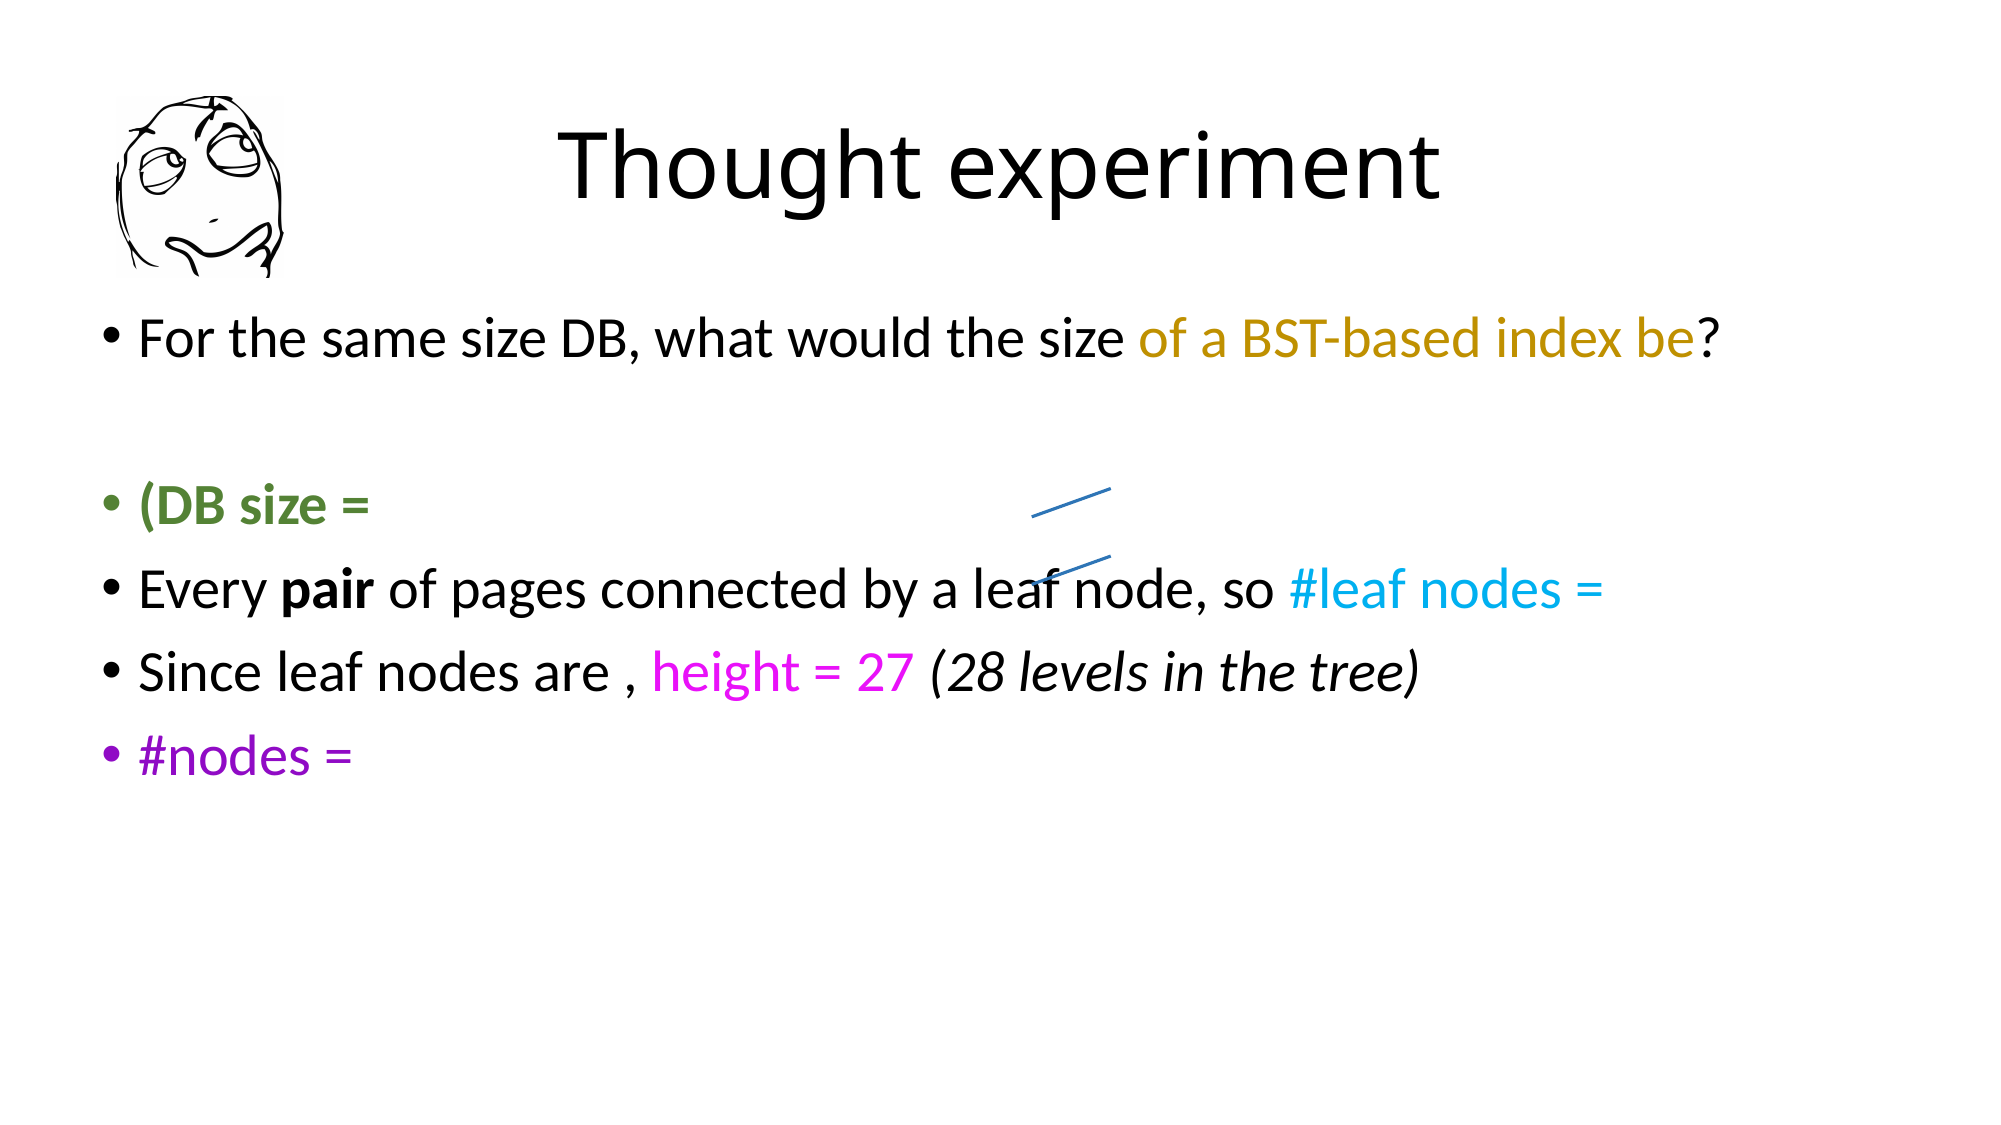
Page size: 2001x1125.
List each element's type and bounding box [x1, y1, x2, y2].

title [137, 59, 1863, 278]
text_box [1031, 488, 1111, 517]
picture [116, 96, 284, 278]
text_box [1031, 556, 1111, 585]
